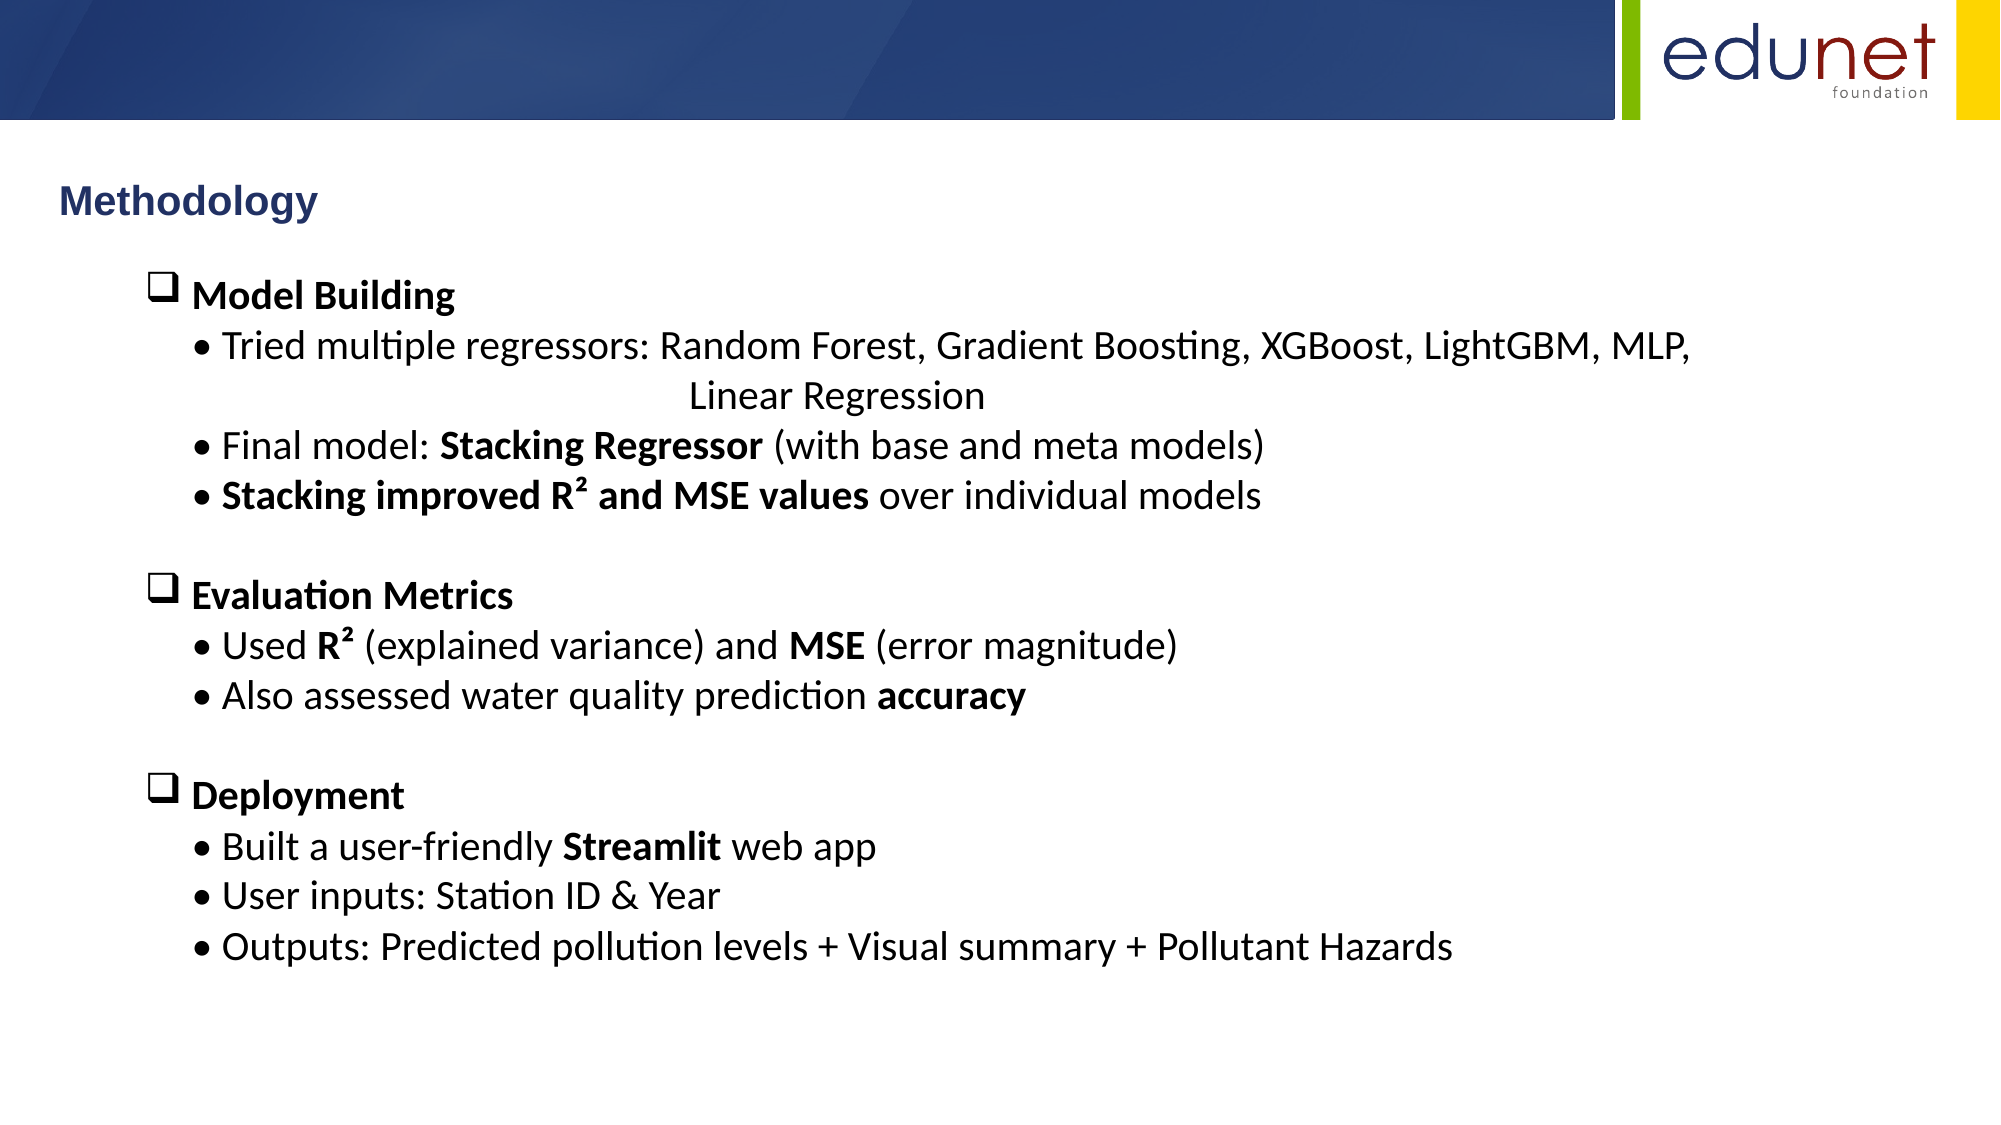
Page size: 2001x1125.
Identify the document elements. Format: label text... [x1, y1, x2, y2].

picture [1652, 12, 1948, 108]
text_box Model Building • Tried multiple regressors: Random Forest, Gradient Boosting, XGBoost, LightGBM, MLP, Linear Regression • Final model: Stacking Regressor (with base and meta models) • Stacking improved R² and MSE values over individual models Evaluation Metrics • Used R² (explained variance) and MSE (error magnitude) • Also assessed water quality prediction accuracy Deployment • Built a user-friendly Streamlit web app • User inputs: Station ID & Year • Outputs: Predicted pollution levels + Visual summary + Pollutant Hazards [129, 260, 1731, 976]
text_box Methodology [43, 166, 1045, 232]
